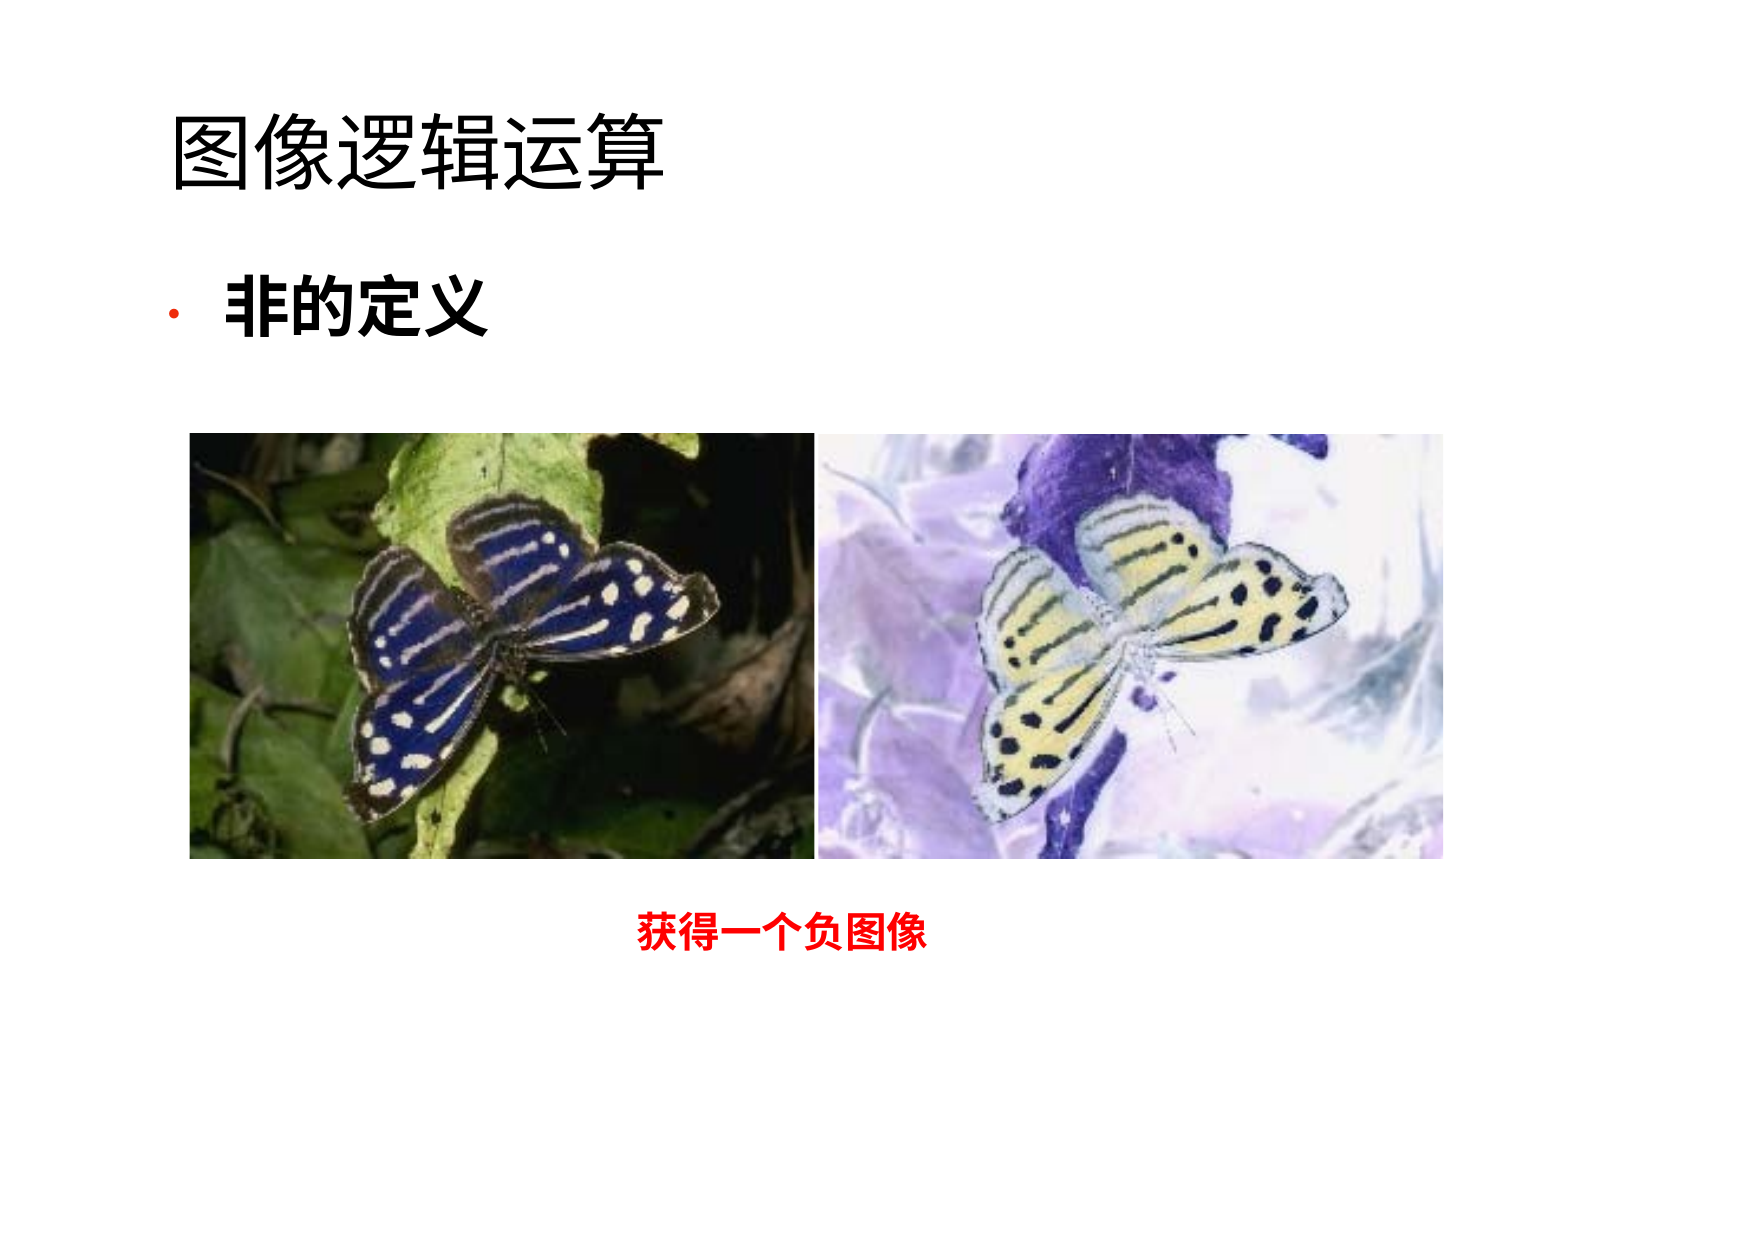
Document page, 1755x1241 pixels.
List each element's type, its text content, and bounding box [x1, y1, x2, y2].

text_box 获得一个负图像 [367, 870, 1131, 964]
text_box [818, 434, 1444, 859]
text_box 图像逻辑运算 [169, 51, 1492, 201]
text_box •非的定义 [149, 269, 1528, 428]
text_box [189, 433, 815, 859]
